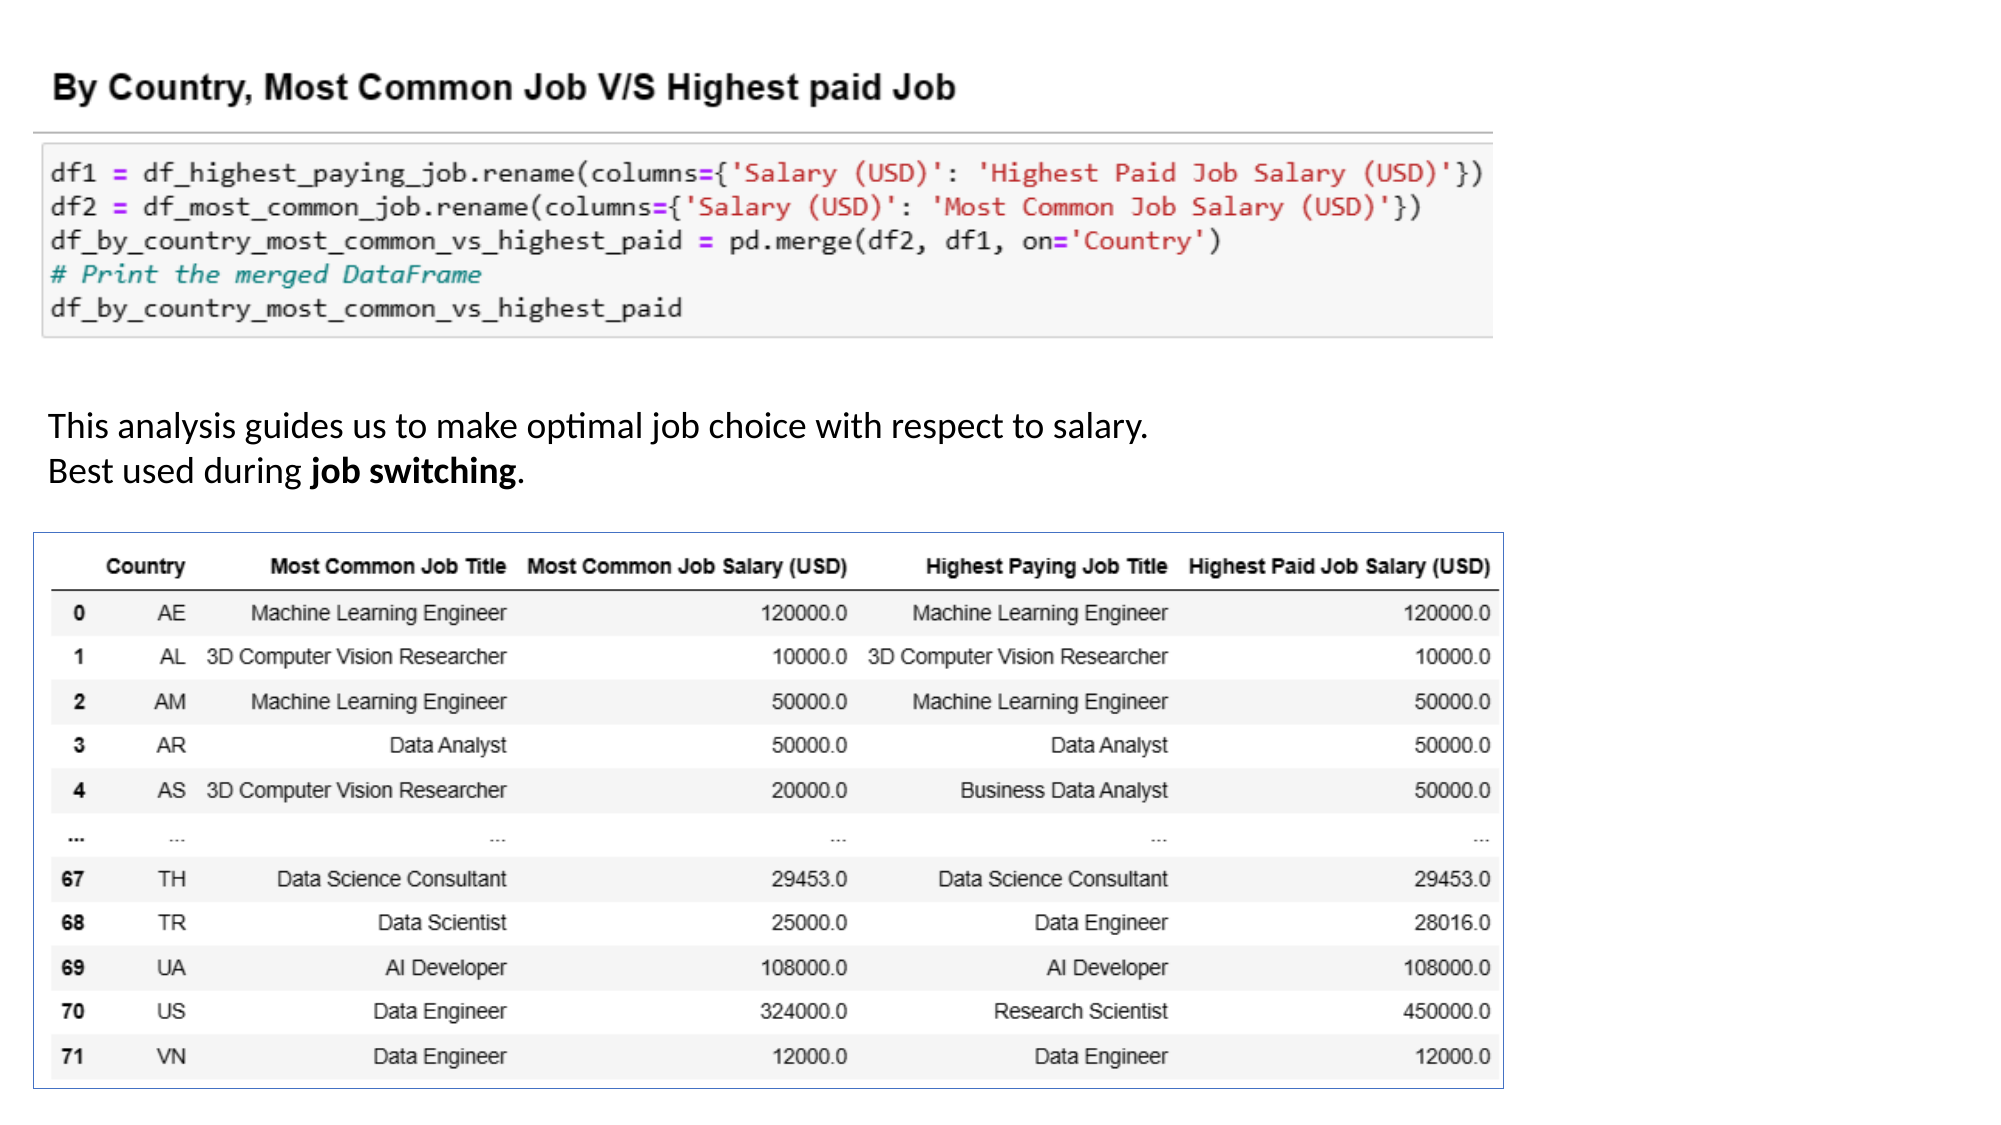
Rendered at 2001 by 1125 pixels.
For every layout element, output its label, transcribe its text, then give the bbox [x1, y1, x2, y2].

text_box This analysis guides us to make optimal job choice with respect to salary. Best used during job switching. [33, 393, 1493, 499]
picture [32, 532, 1504, 1089]
picture [32, 54, 1493, 342]
